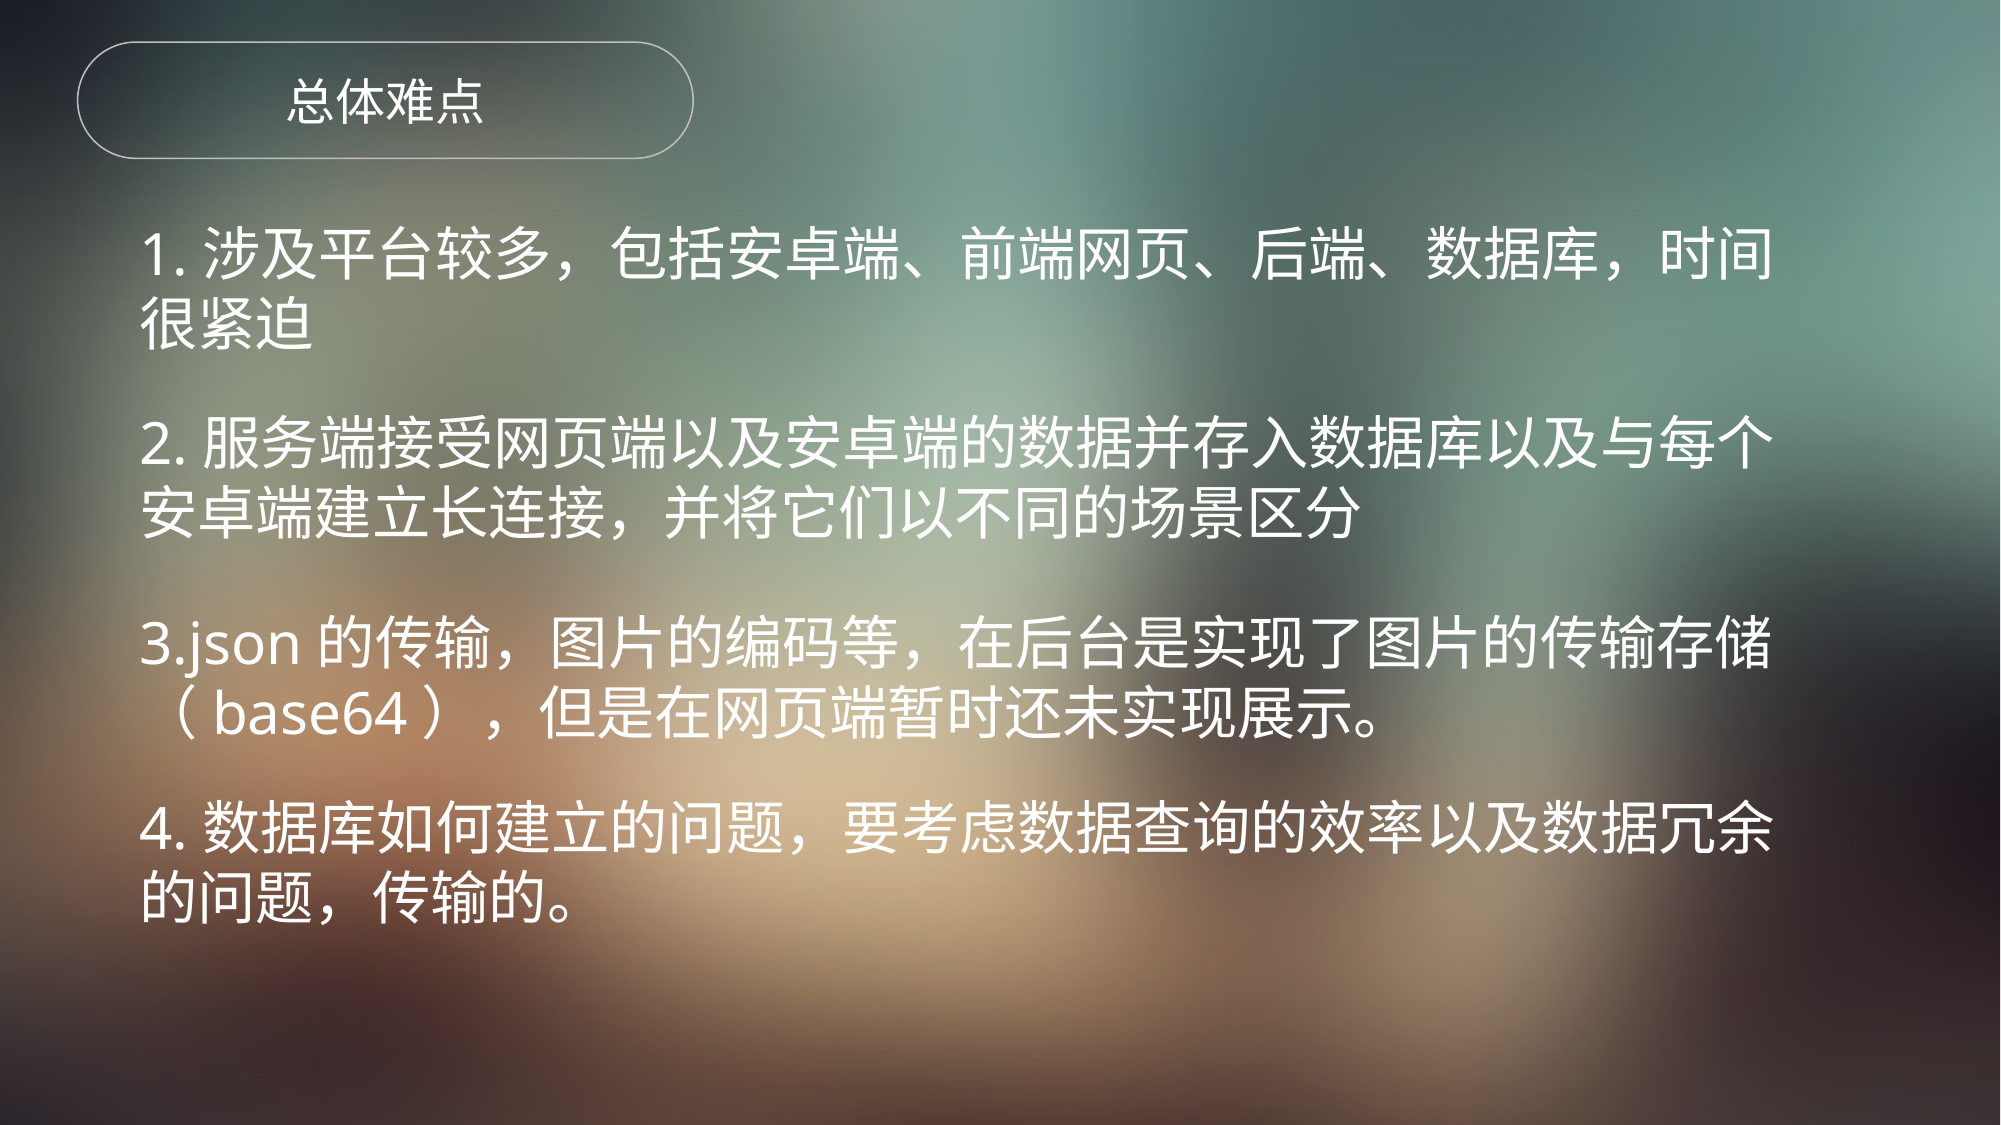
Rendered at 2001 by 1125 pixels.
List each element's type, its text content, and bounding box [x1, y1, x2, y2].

text_box 4.数据库如何建立的问题，要考虑数据查询的效率以及数据冗余的问题，传输的。 [124, 783, 1798, 939]
text_box 总体难点 [76, 41, 695, 160]
text_box 2.服务端接受网页端以及安卓端的数据并存入数据库以及与每个安卓端建立长连接，并将它们以不同的场景区分 [124, 398, 1798, 554]
text_box 3.json的传输，图片的编码等，在后台是实现了图片的传输存储（base64），但是在网页端暂时还未实现展示。 [125, 598, 1799, 754]
text_box 1.涉及平台较多，包括安卓端、前端网页、后端、数据库，时间很紧迫 [124, 210, 1798, 365]
picture [0, 0, 2001, 1125]
